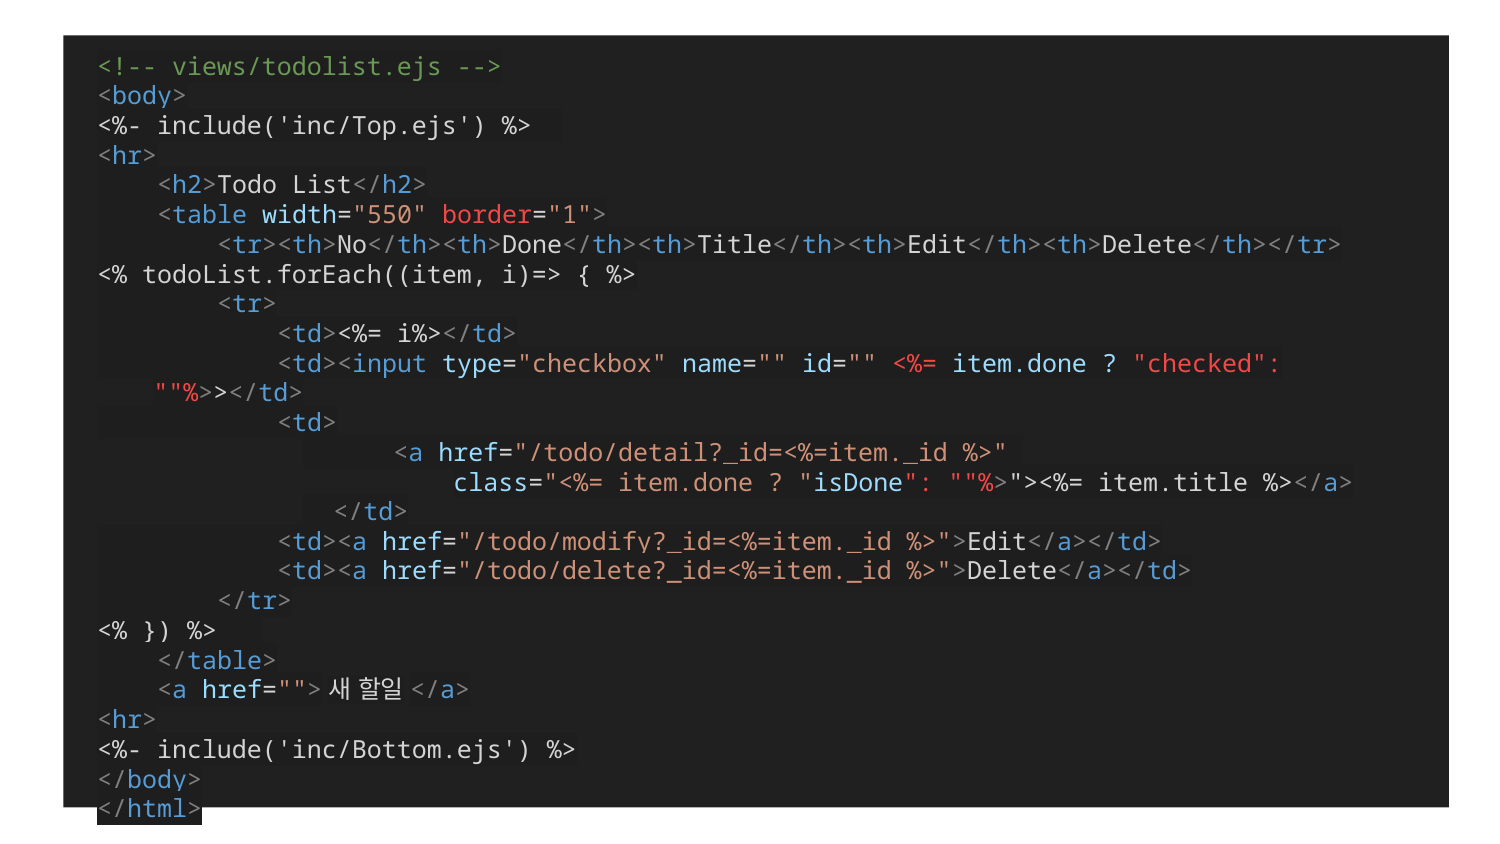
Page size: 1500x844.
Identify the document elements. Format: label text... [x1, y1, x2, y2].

list <!-- views/todolist.ejs --> <body> <%- include('inc/Top.ejs') %> <hr> <h2>Todo List</h2> <table width="550" border="1"> <tr><th>No</th><th>Done</th><th>Title</th><th>Edit</th><th>Delete</th></tr> <% todoList.forEach((item, i)=> { %> <tr> <td><%= i%></td> <td><input type="checkbox" name="" id="" <%= item.done ? "checked": ""%>></td> <td> <a href="/todo/detail?_id=<%=item._id %>" class="<%= item.done ? "isDone": ""%>"><%= item.title %></a> </td> <td><a href="/todo/modify?_id=<%=item._id %>">Edit</a></td> <td><a href="/todo/delete?_id=<%=item._id %>">Delete</a></td> </tr> <% }) %> </table> <a href="">새 할일</a> <hr> <%- include('inc/Bottom.ejs') %> </body> </html> [63, 35, 1449, 808]
